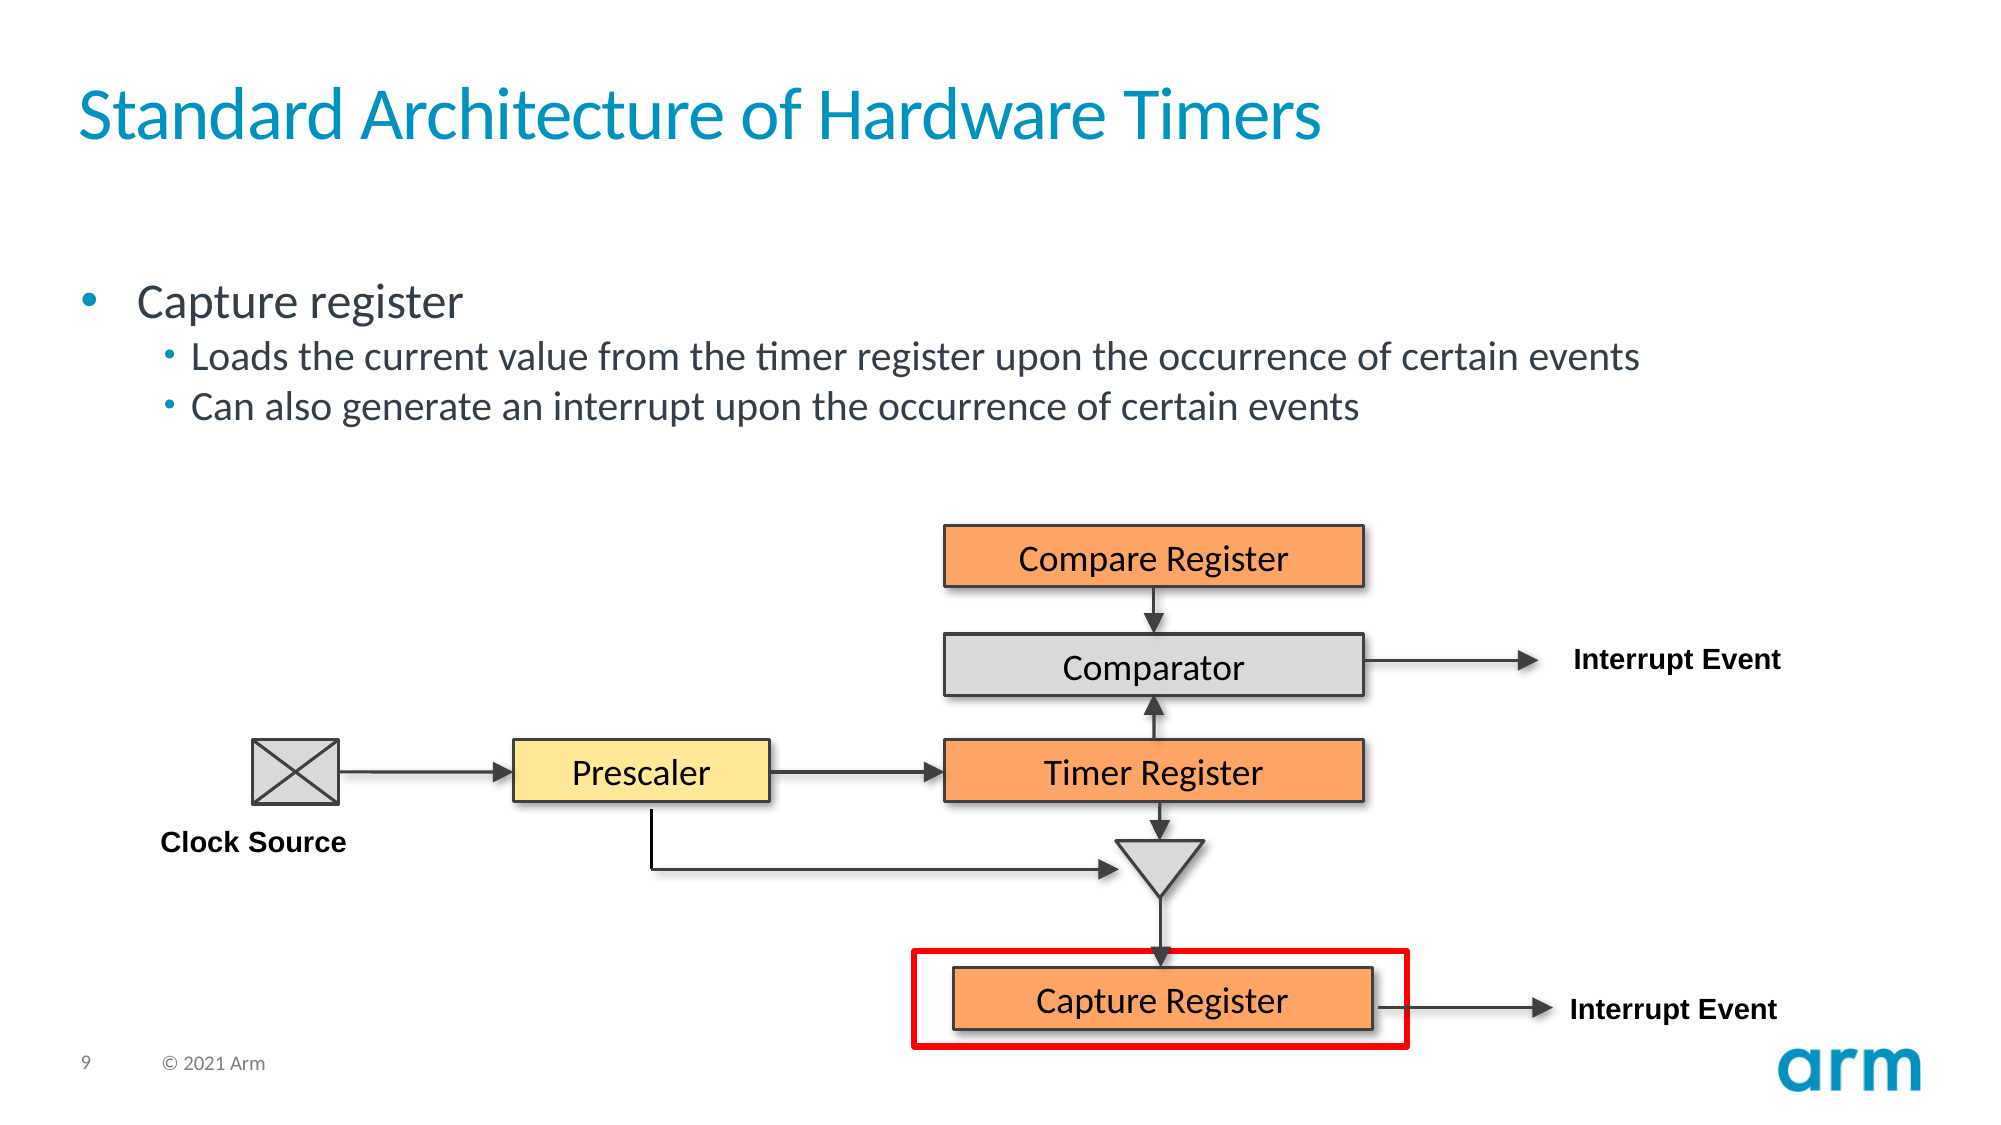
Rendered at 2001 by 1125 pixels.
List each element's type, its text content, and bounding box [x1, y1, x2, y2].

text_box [252, 739, 339, 805]
text_box Interrupt Event [1558, 632, 1899, 683]
text_box [1115, 840, 1204, 898]
title Standard Architecture of Hardware Timers [78, 78, 1922, 186]
text_box Timer Register [944, 739, 1364, 802]
text_box Capture Register [953, 967, 1373, 1030]
text_box Comparator [944, 633, 1364, 696]
picture [1777, 1047, 1922, 1093]
text_box [914, 950, 1408, 1047]
text_box Clock Source [145, 815, 446, 866]
list Capture register Loads the current value from the timer register upon the occurrence of certain events Can also generate an interrupt upon the occurrence of certain events [80, 268, 1915, 940]
text_box Prescaler [513, 739, 770, 802]
text_box Compare Register [944, 525, 1364, 587]
text_box Interrupt Event [1555, 983, 1895, 1033]
